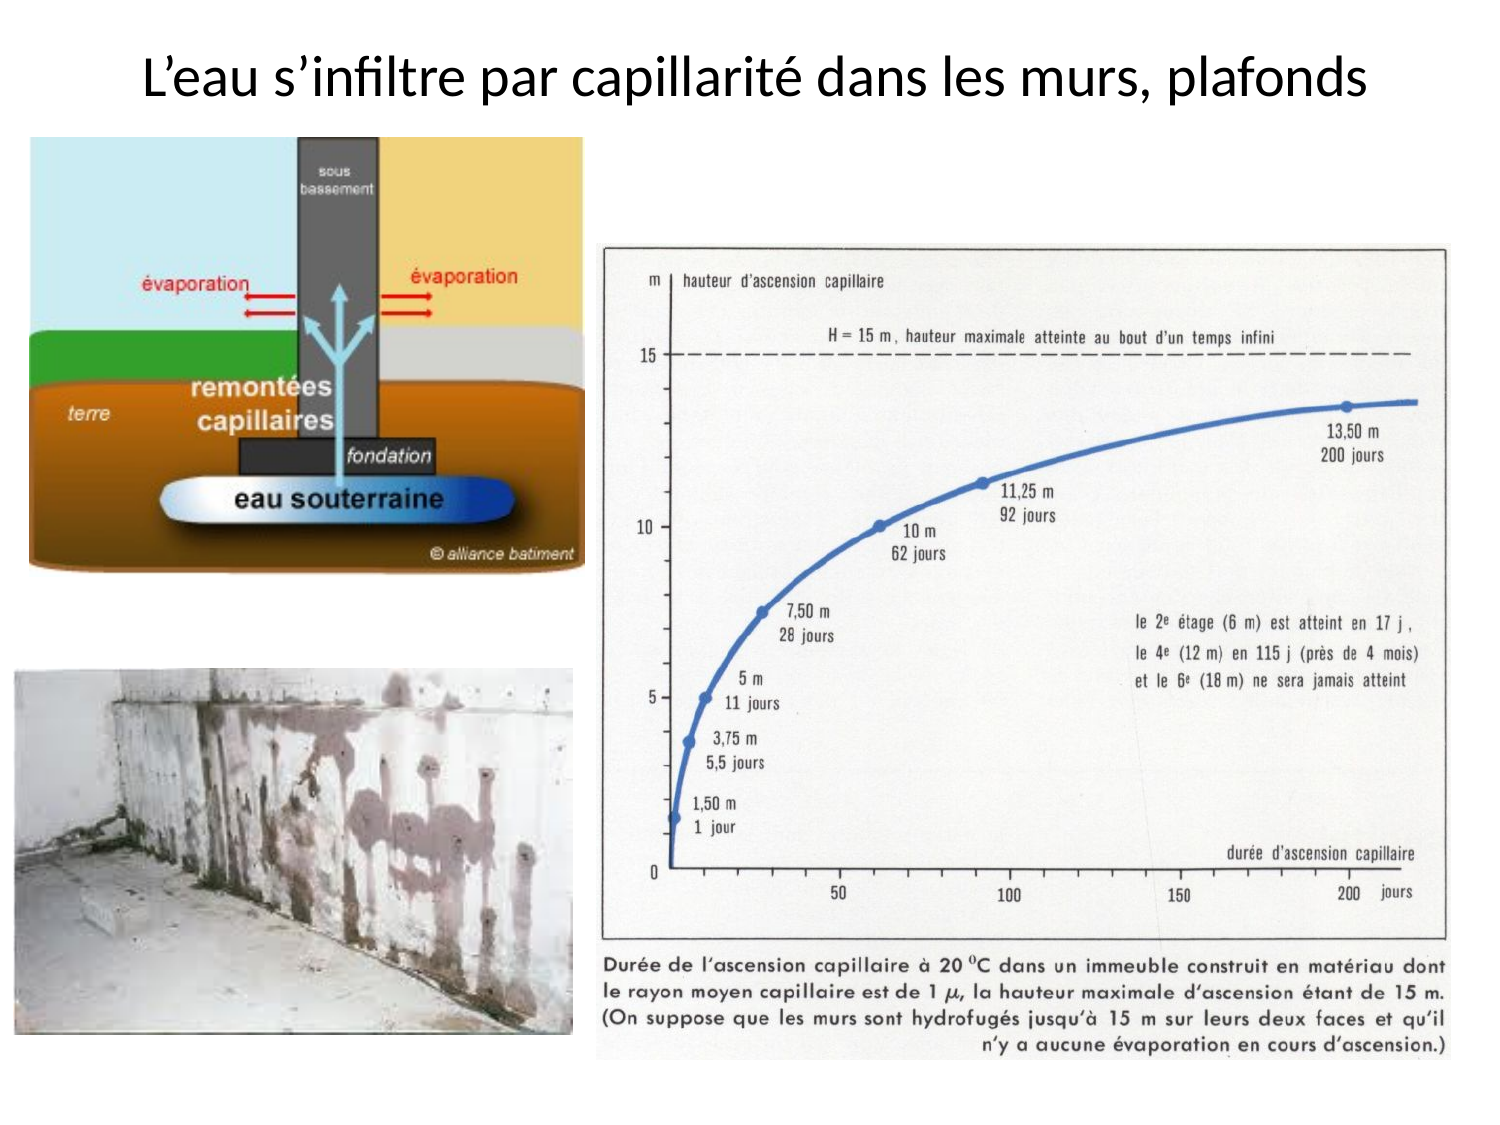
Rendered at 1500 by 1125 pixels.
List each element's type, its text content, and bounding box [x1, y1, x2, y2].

picture [29, 136, 585, 577]
picture [13, 668, 573, 1036]
text_box L’eau s’infiltre par capillarité dans les murs, plafonds [100, 30, 1412, 116]
picture [596, 243, 1452, 1061]
